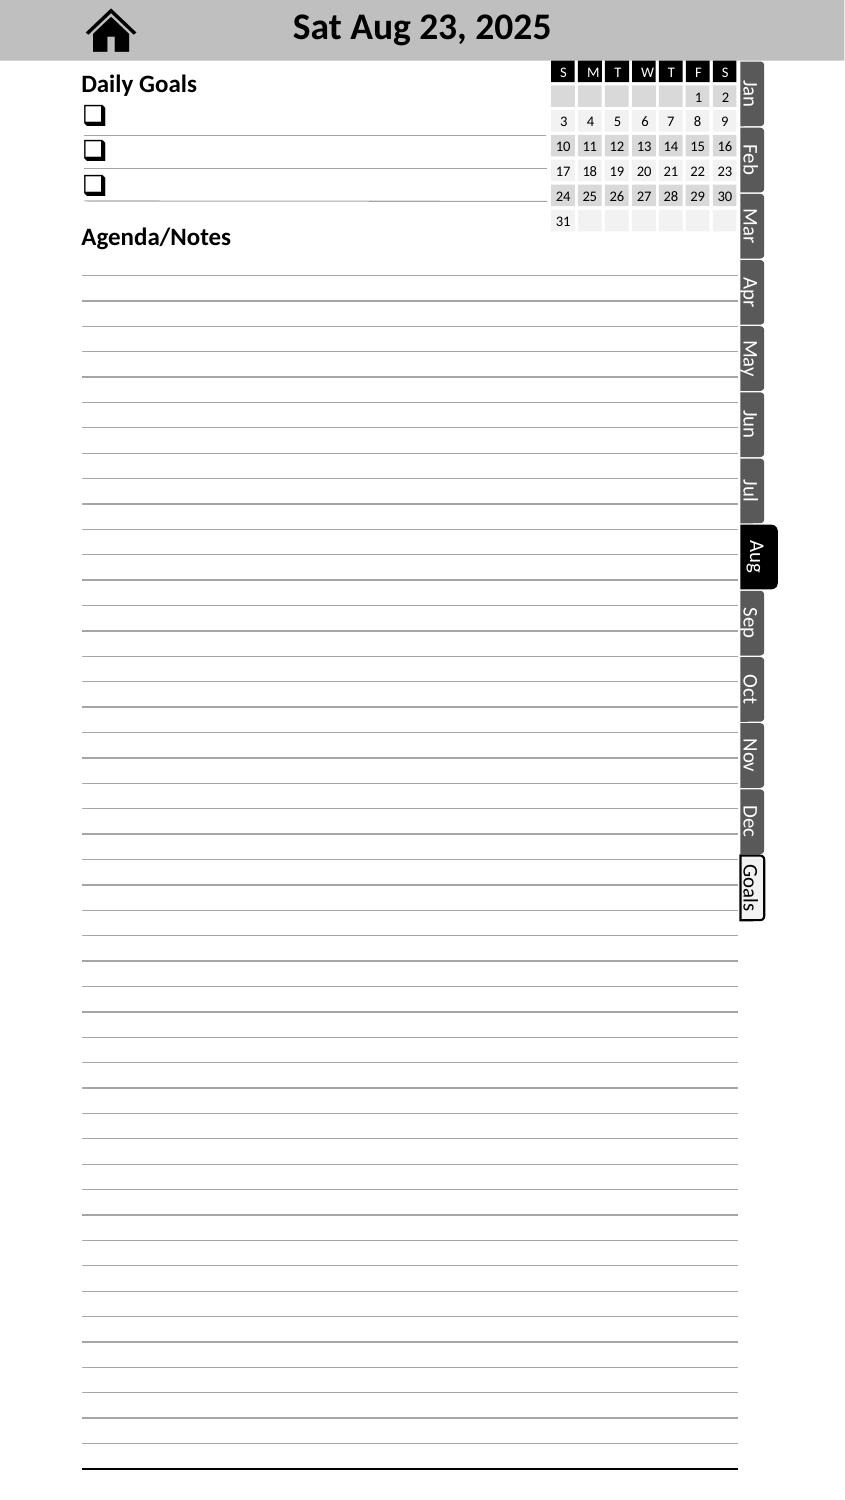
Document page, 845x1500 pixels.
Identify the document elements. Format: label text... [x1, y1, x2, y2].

picture [82, 1, 140, 59]
list Sat Aug 23, 2025 [190, 0, 655, 61]
